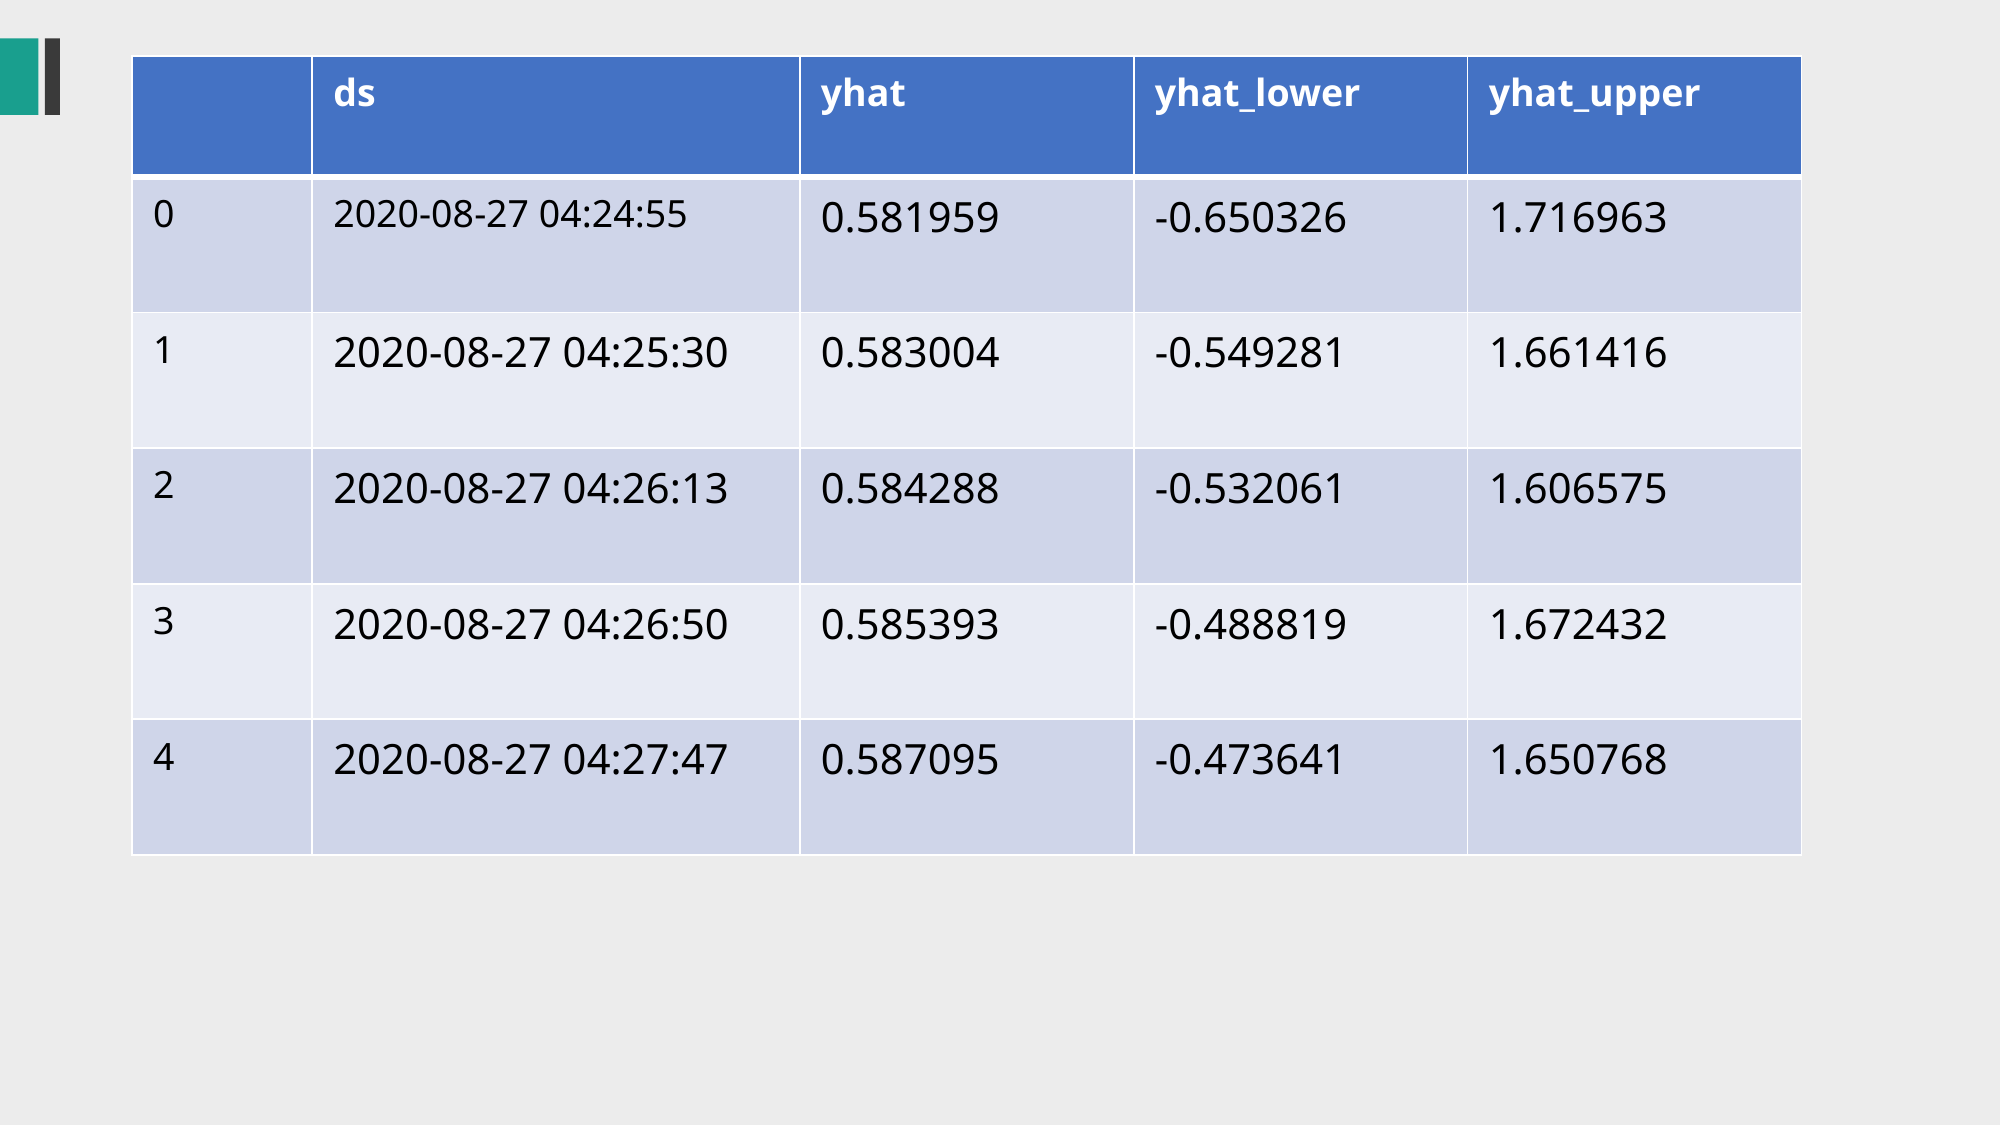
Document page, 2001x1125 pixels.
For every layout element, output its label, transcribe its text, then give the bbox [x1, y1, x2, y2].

table_cell 0.581959 [801, 180, 1133, 312]
table_cell 0.587095 [801, 720, 1133, 854]
table_header yhat_lower [1135, 57, 1467, 174]
table_cell -0.532061 [1135, 449, 1467, 583]
table_cell 2 [133, 449, 311, 583]
table_cell 4 [133, 720, 311, 854]
table_cell 1.606575 [1468, 449, 1801, 583]
table_cell -0.488819 [1135, 585, 1467, 718]
table_cell 2020-08-27 04:26:13 [313, 449, 799, 583]
table_header [133, 57, 311, 174]
table_cell 0.583004 [801, 313, 1133, 447]
table_cell 0.584288 [801, 449, 1133, 583]
table_header yhat [801, 57, 1133, 174]
table_cell 2020-08-27 04:25:30 [313, 313, 799, 447]
table_cell 0.585393 [801, 585, 1133, 718]
table_cell 1.672432 [1468, 585, 1801, 718]
table_header yhat_upper [1468, 57, 1801, 174]
table_cell 2020-08-27 04:24:55 [313, 180, 799, 312]
table_cell -0.549281 [1135, 313, 1467, 447]
table_cell 1.716963 [1468, 180, 1801, 312]
table_cell 1.661416 [1468, 313, 1801, 447]
table_header ds [313, 57, 799, 174]
table_cell 2020-08-27 04:26:50 [313, 585, 799, 718]
table_cell 3 [133, 585, 311, 718]
table_cell -0.650326 [1135, 180, 1467, 312]
table_cell 0 [133, 180, 311, 312]
table_cell -0.473641 [1135, 720, 1467, 854]
table_cell 2020-08-27 04:27:47 [313, 720, 799, 854]
table_cell 1 [133, 313, 311, 447]
table_cell 1.650768 [1468, 720, 1801, 854]
